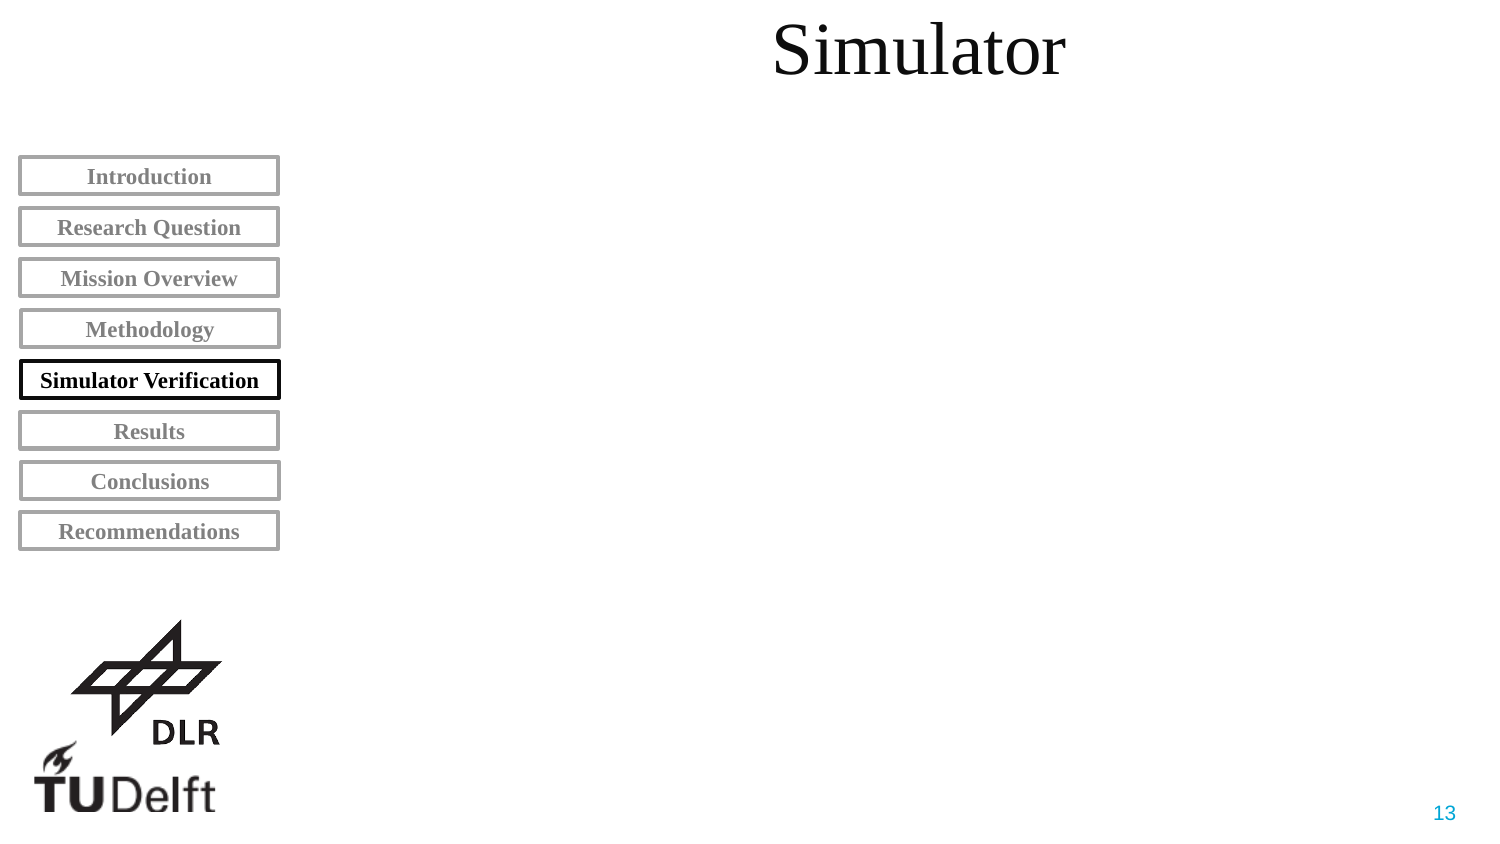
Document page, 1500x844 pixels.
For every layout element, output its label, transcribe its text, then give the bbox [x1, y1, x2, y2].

text_box Simulator [337, 0, 1500, 103]
text_box Conclusions [21, 462, 280, 499]
text_box Methodology [21, 310, 280, 347]
text_box Research Question [20, 208, 279, 245]
picture [66, 615, 226, 748]
text_box Mission Overview [20, 259, 279, 296]
text_box Simulator Verification [20, 361, 279, 398]
text_box Results [20, 411, 279, 449]
text_box Recommendations [20, 512, 279, 549]
text_box Introduction [20, 157, 279, 194]
